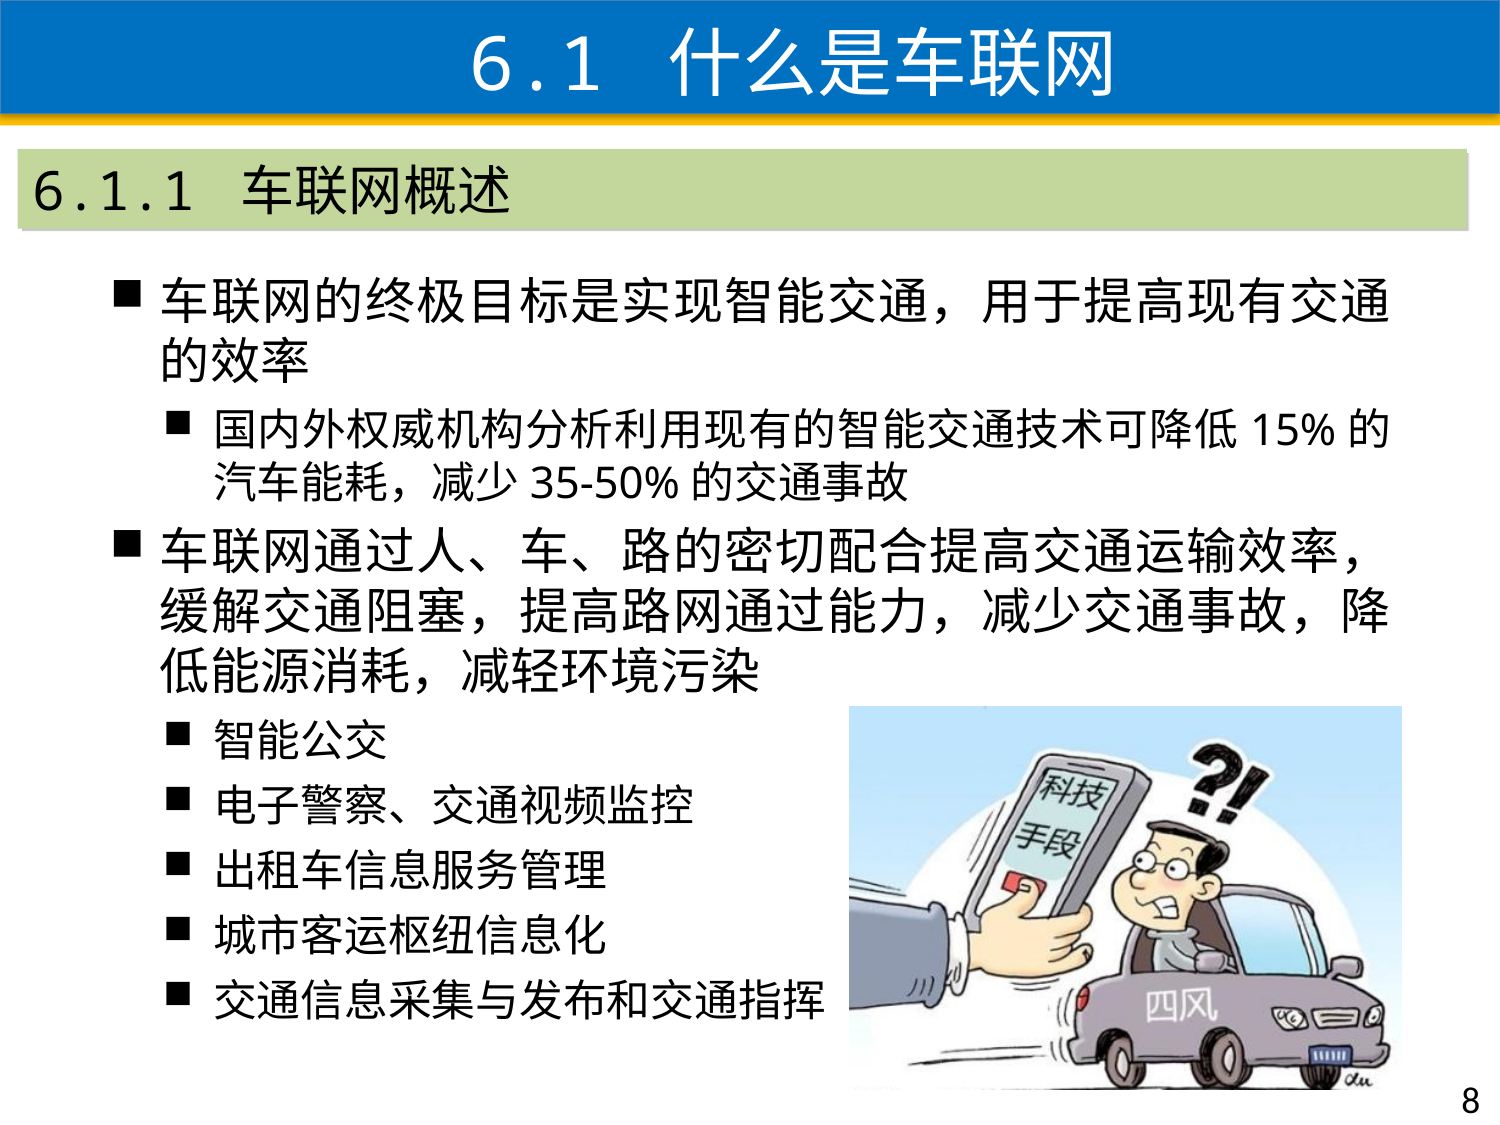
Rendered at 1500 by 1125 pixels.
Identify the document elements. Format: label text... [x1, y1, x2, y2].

text_box 6.1.1 车联网概述 [17, 148, 1467, 229]
text_box 6.1 什么是车联网 [0, 0, 1500, 114]
picture [849, 705, 1402, 1091]
text_box 8 [1446, 1068, 1500, 1125]
text_box 车联网的终极目标是实现智能交通，用于提高现有交通的效率 国内外权威机构分析利用现有的智能交通技术可降低15%的汽车能耗，减少35-50%的交通事故 车联网通过人、车、路的密切配合提高交通运输效率，缓解交通阻塞，提高路网通过能力，减少交通事故，降低能源消耗，减轻环境污染 智能公交 电子警察、交通视频监控 出租车信息服务管理 城市客运枢纽信息化 交通信息采集与发布和交通指挥 [95, 262, 1406, 858]
